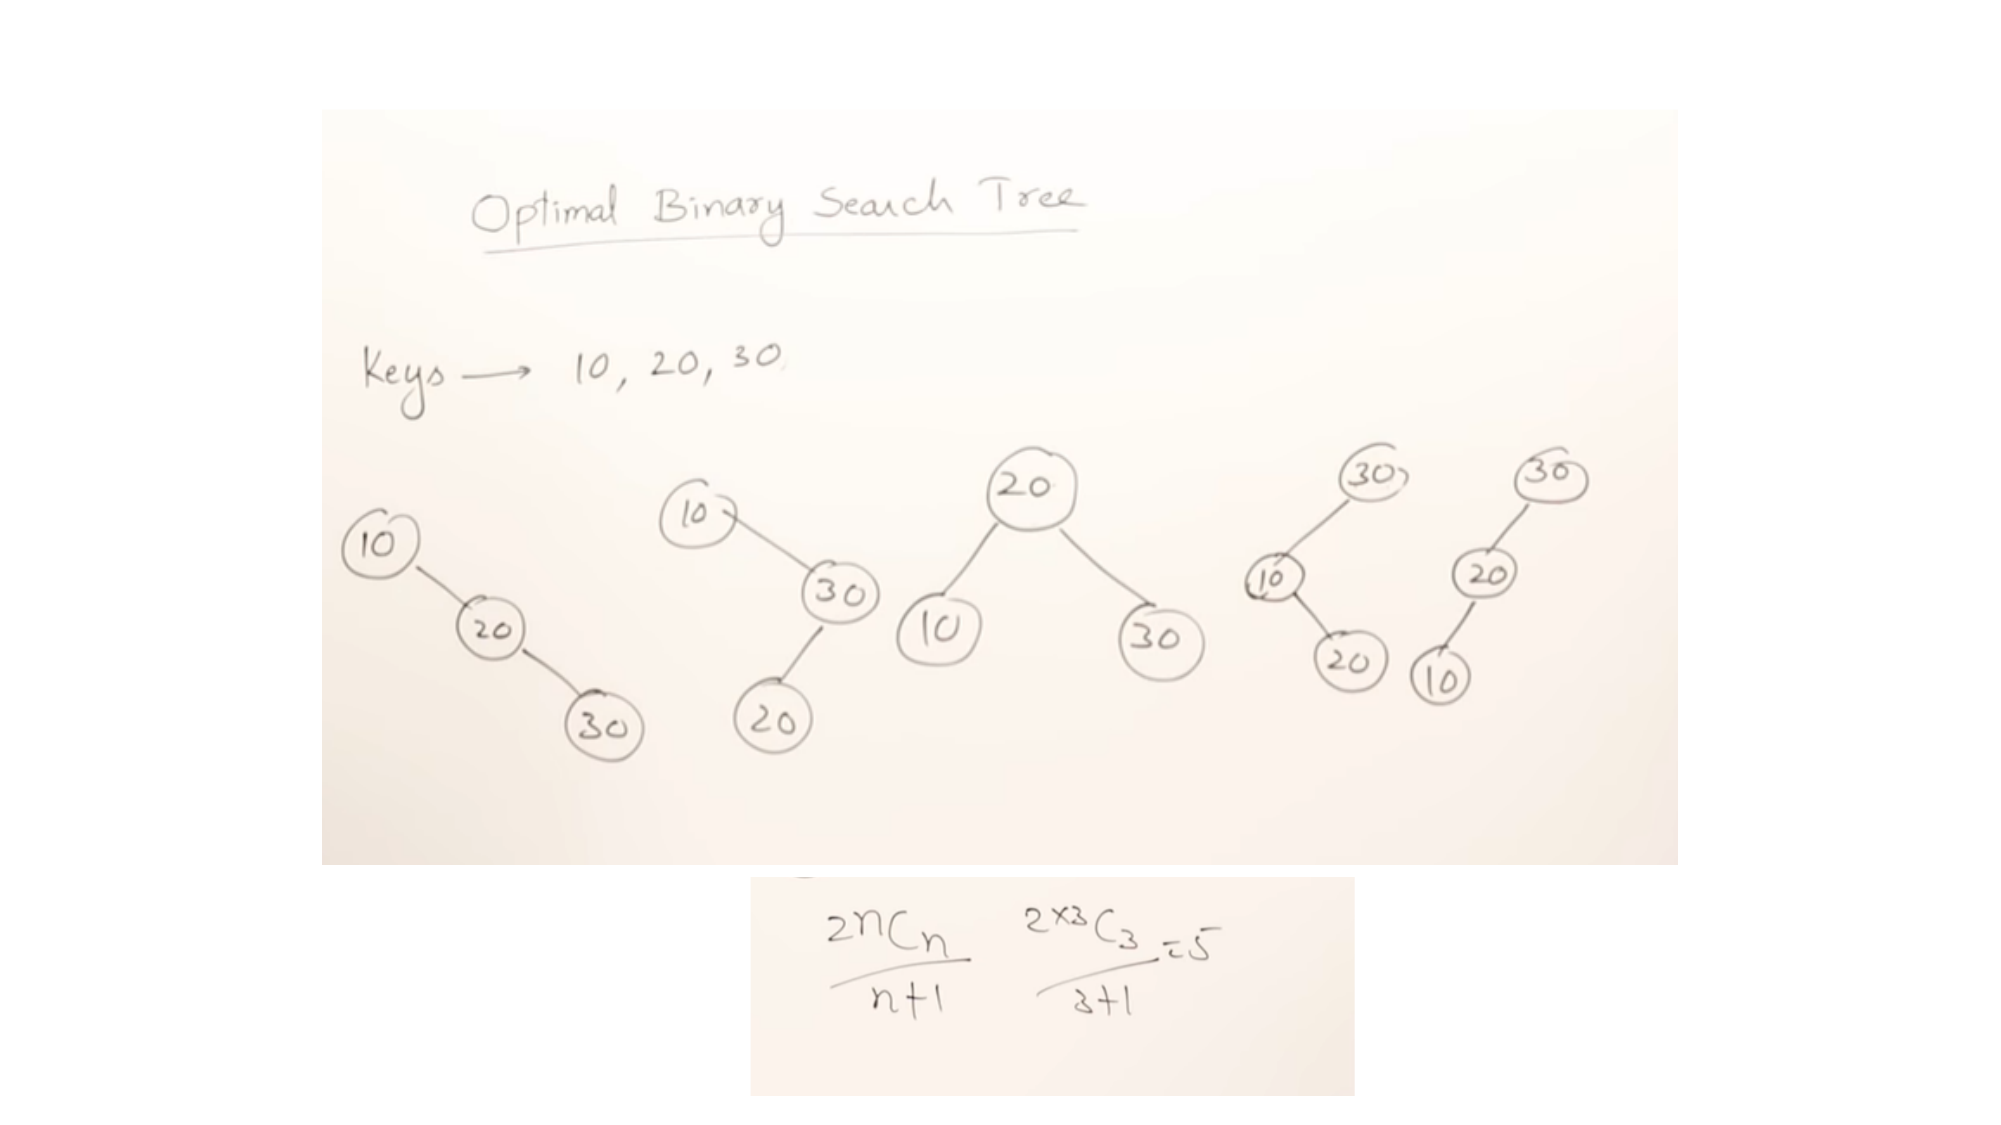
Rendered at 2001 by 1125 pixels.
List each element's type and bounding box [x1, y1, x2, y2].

picture [750, 876, 1355, 1096]
picture [322, 93, 1678, 865]
